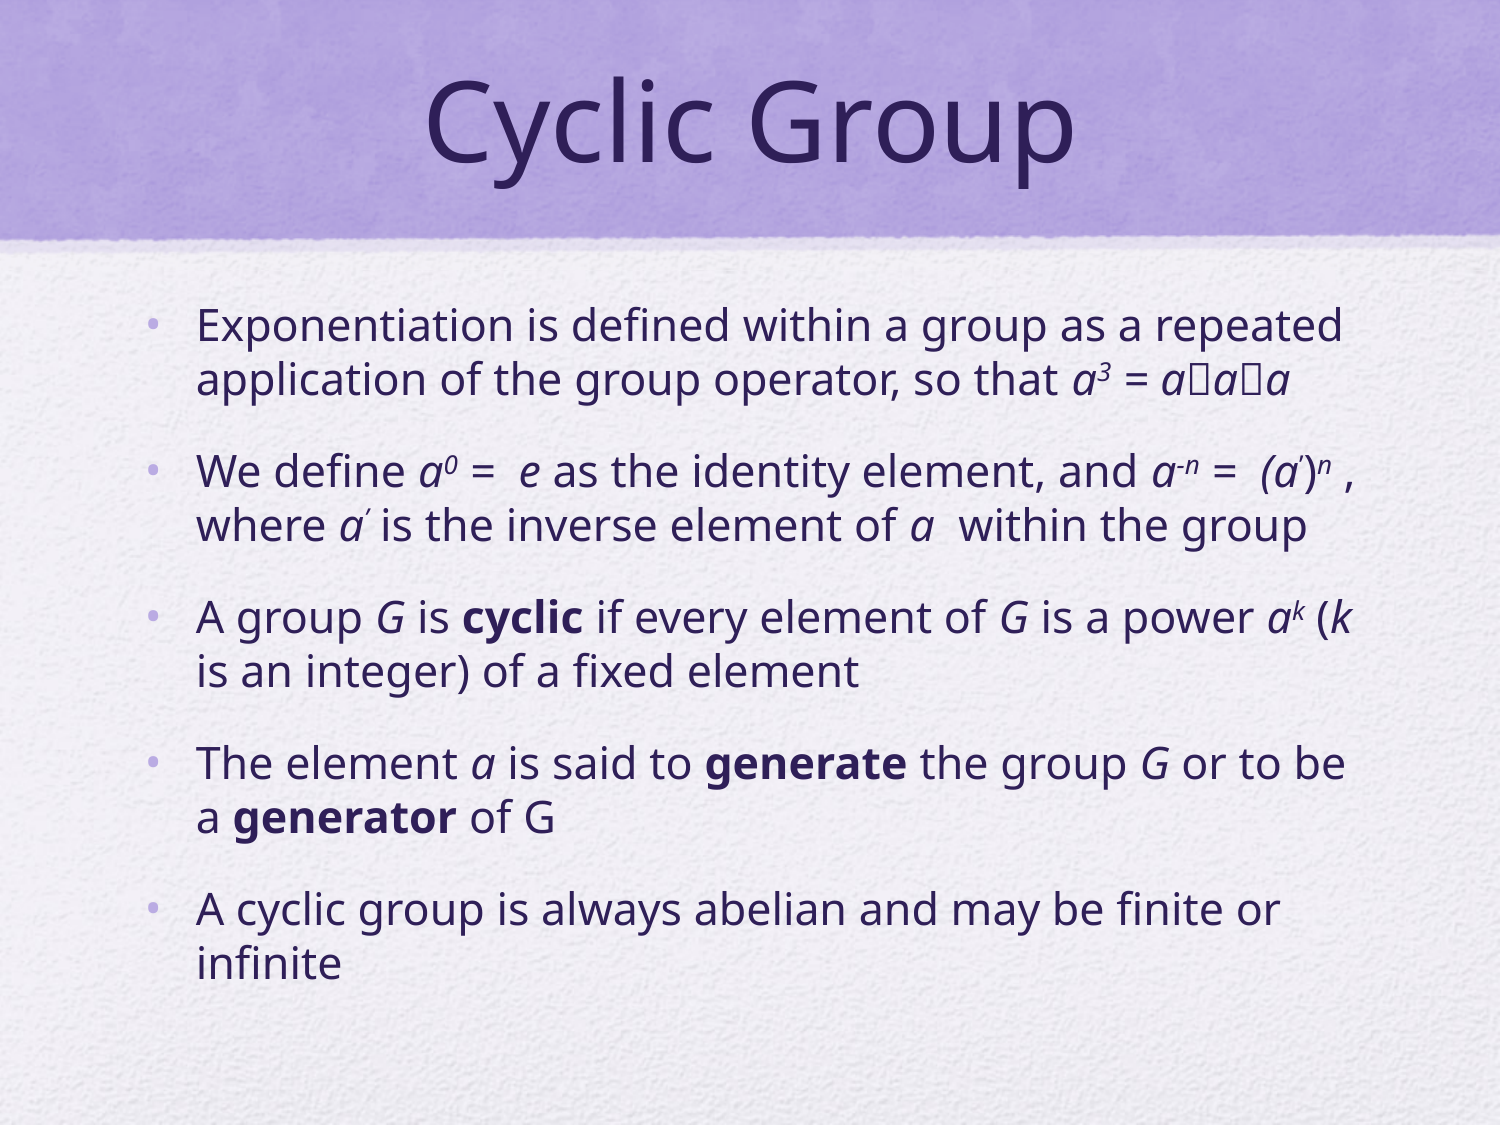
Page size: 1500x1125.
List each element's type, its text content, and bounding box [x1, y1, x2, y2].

picture [0, 225, 1500, 1125]
list Exponentiation is defined within a group as a repeated application of the group operator, so that a3 = aaa We define a0 = e as the identity element, and a-n = (a’)n , where a’ is the inverse element of a within the group A group G is cyclic if every element of G is a power ak (k is an integer) of a fixed element The element a is said to generate the group G or to be a generator of G A cyclic group is always abelian and may be finite or infinite [129, 288, 1373, 1051]
title Cyclic Group [129, 6, 1373, 239]
